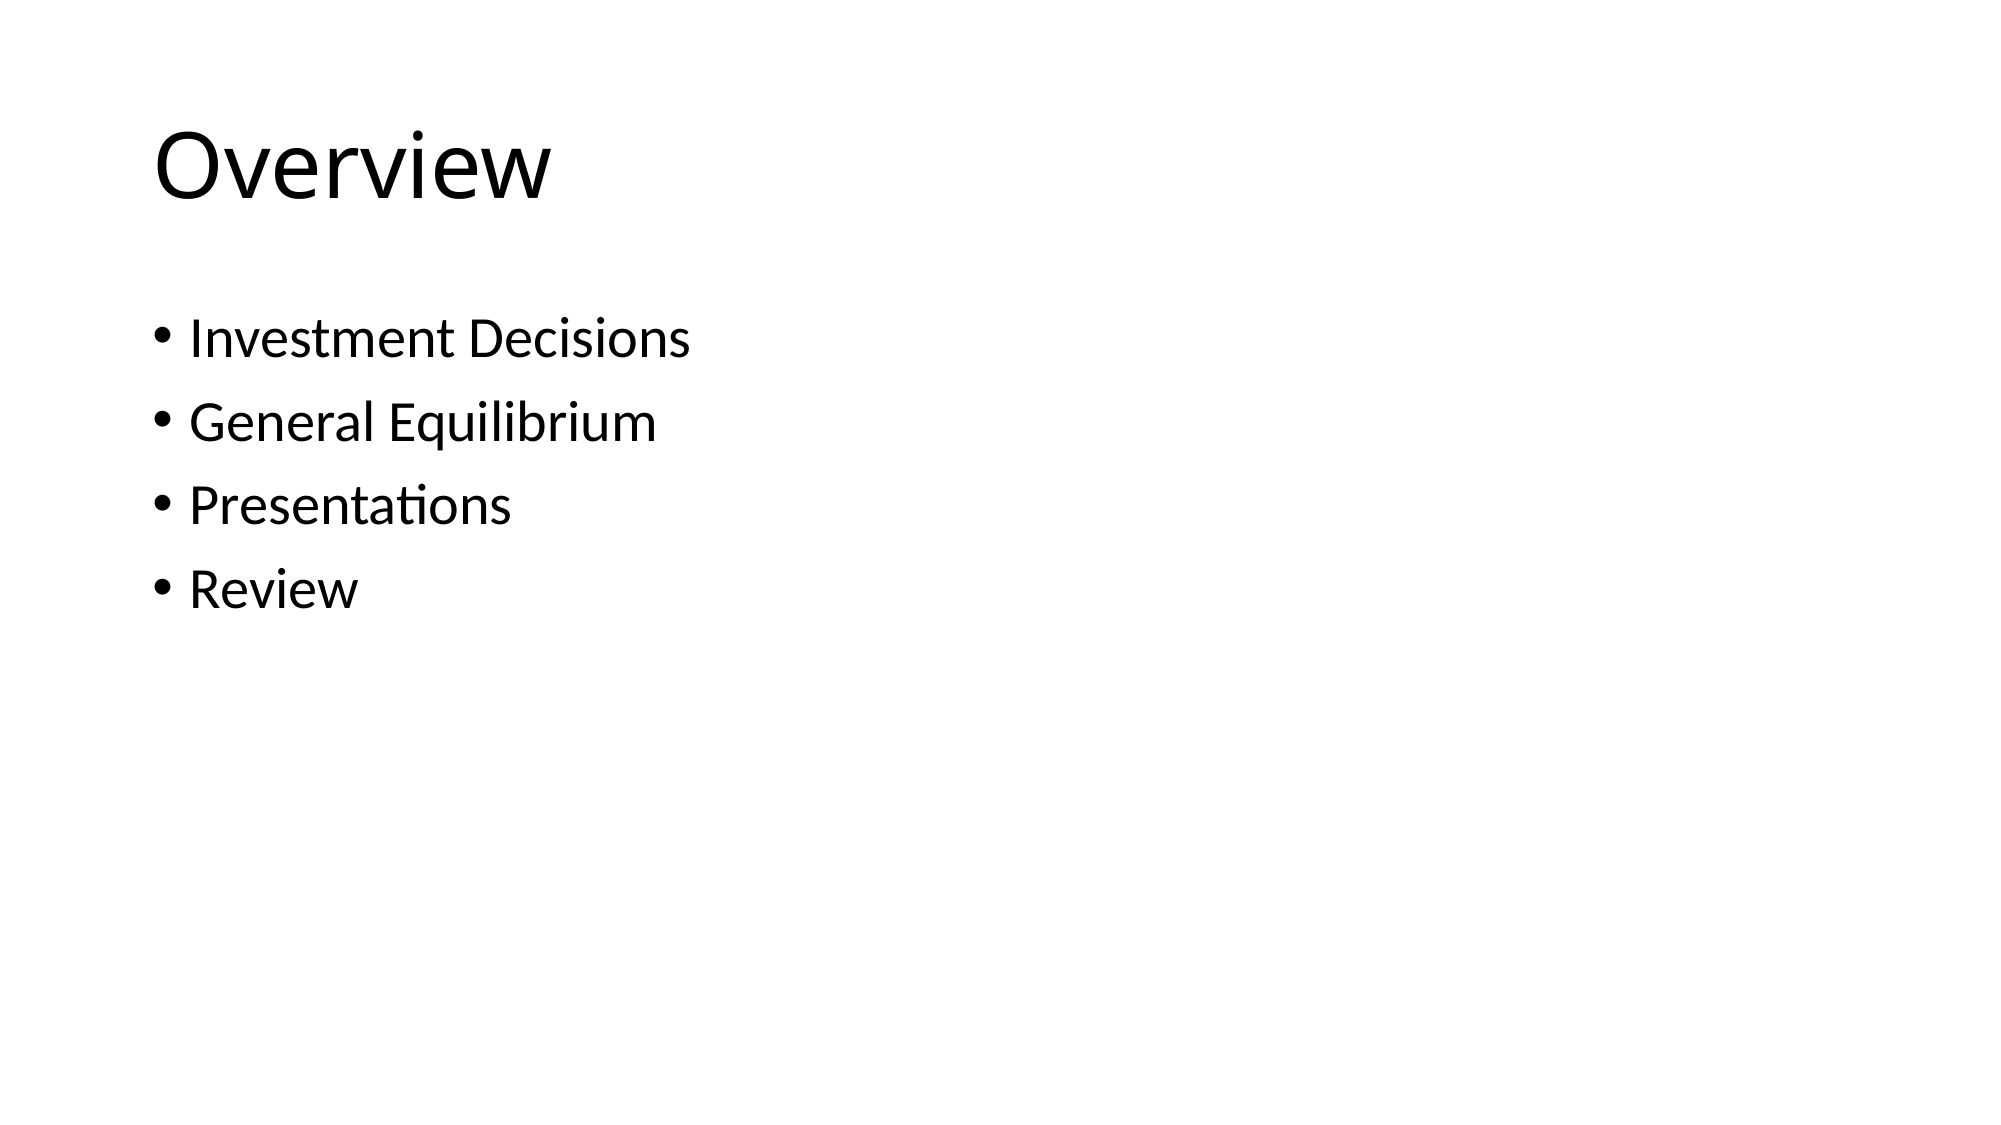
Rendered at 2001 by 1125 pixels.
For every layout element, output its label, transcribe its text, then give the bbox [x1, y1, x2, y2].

list Investment Decisions General Equilibrium Presentations Review [137, 299, 1863, 1014]
title Overview [137, 59, 1863, 278]
